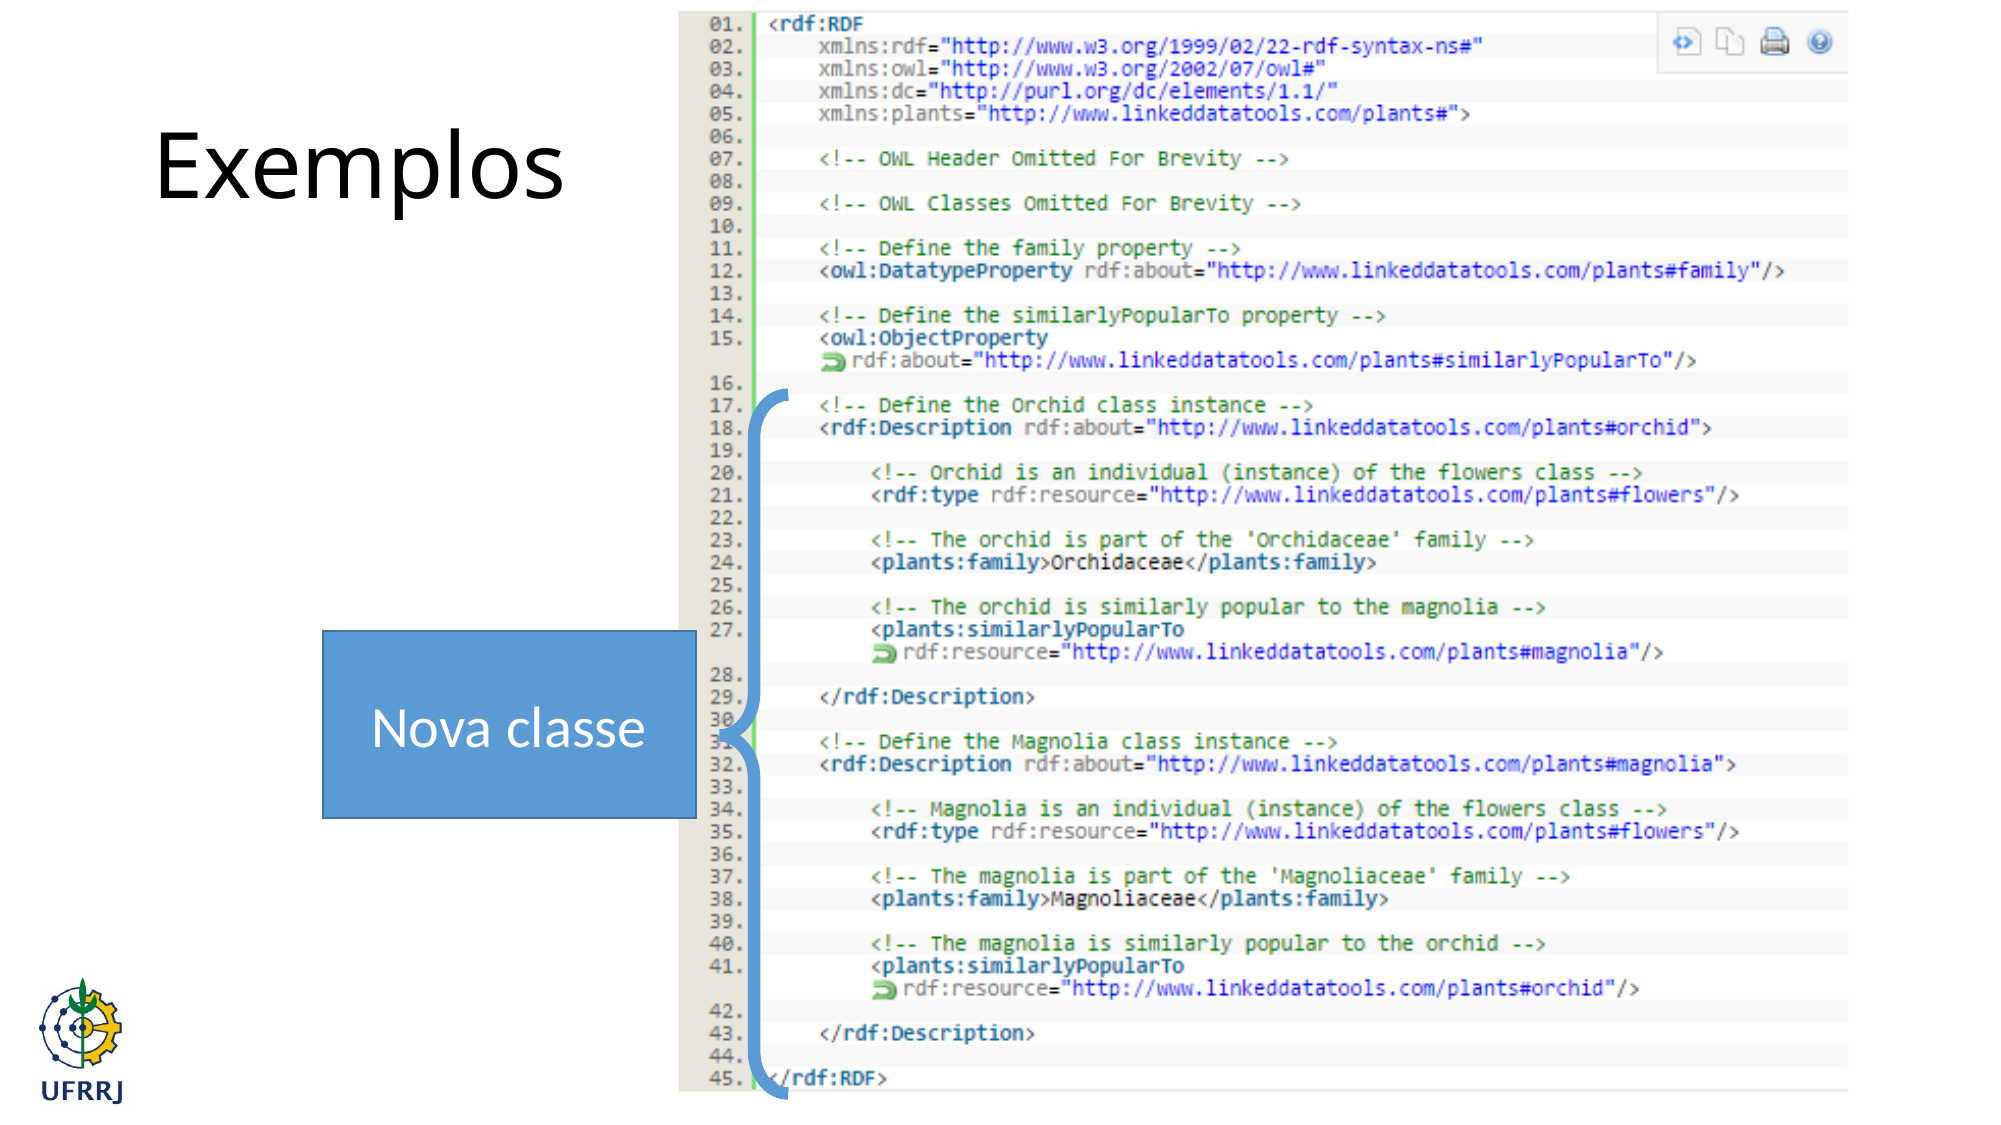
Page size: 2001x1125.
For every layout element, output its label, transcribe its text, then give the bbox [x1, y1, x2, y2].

picture [22, 966, 143, 1114]
picture [671, 0, 1863, 1094]
text_box Nova classe [322, 630, 671, 819]
title Exemplos [137, 59, 671, 278]
